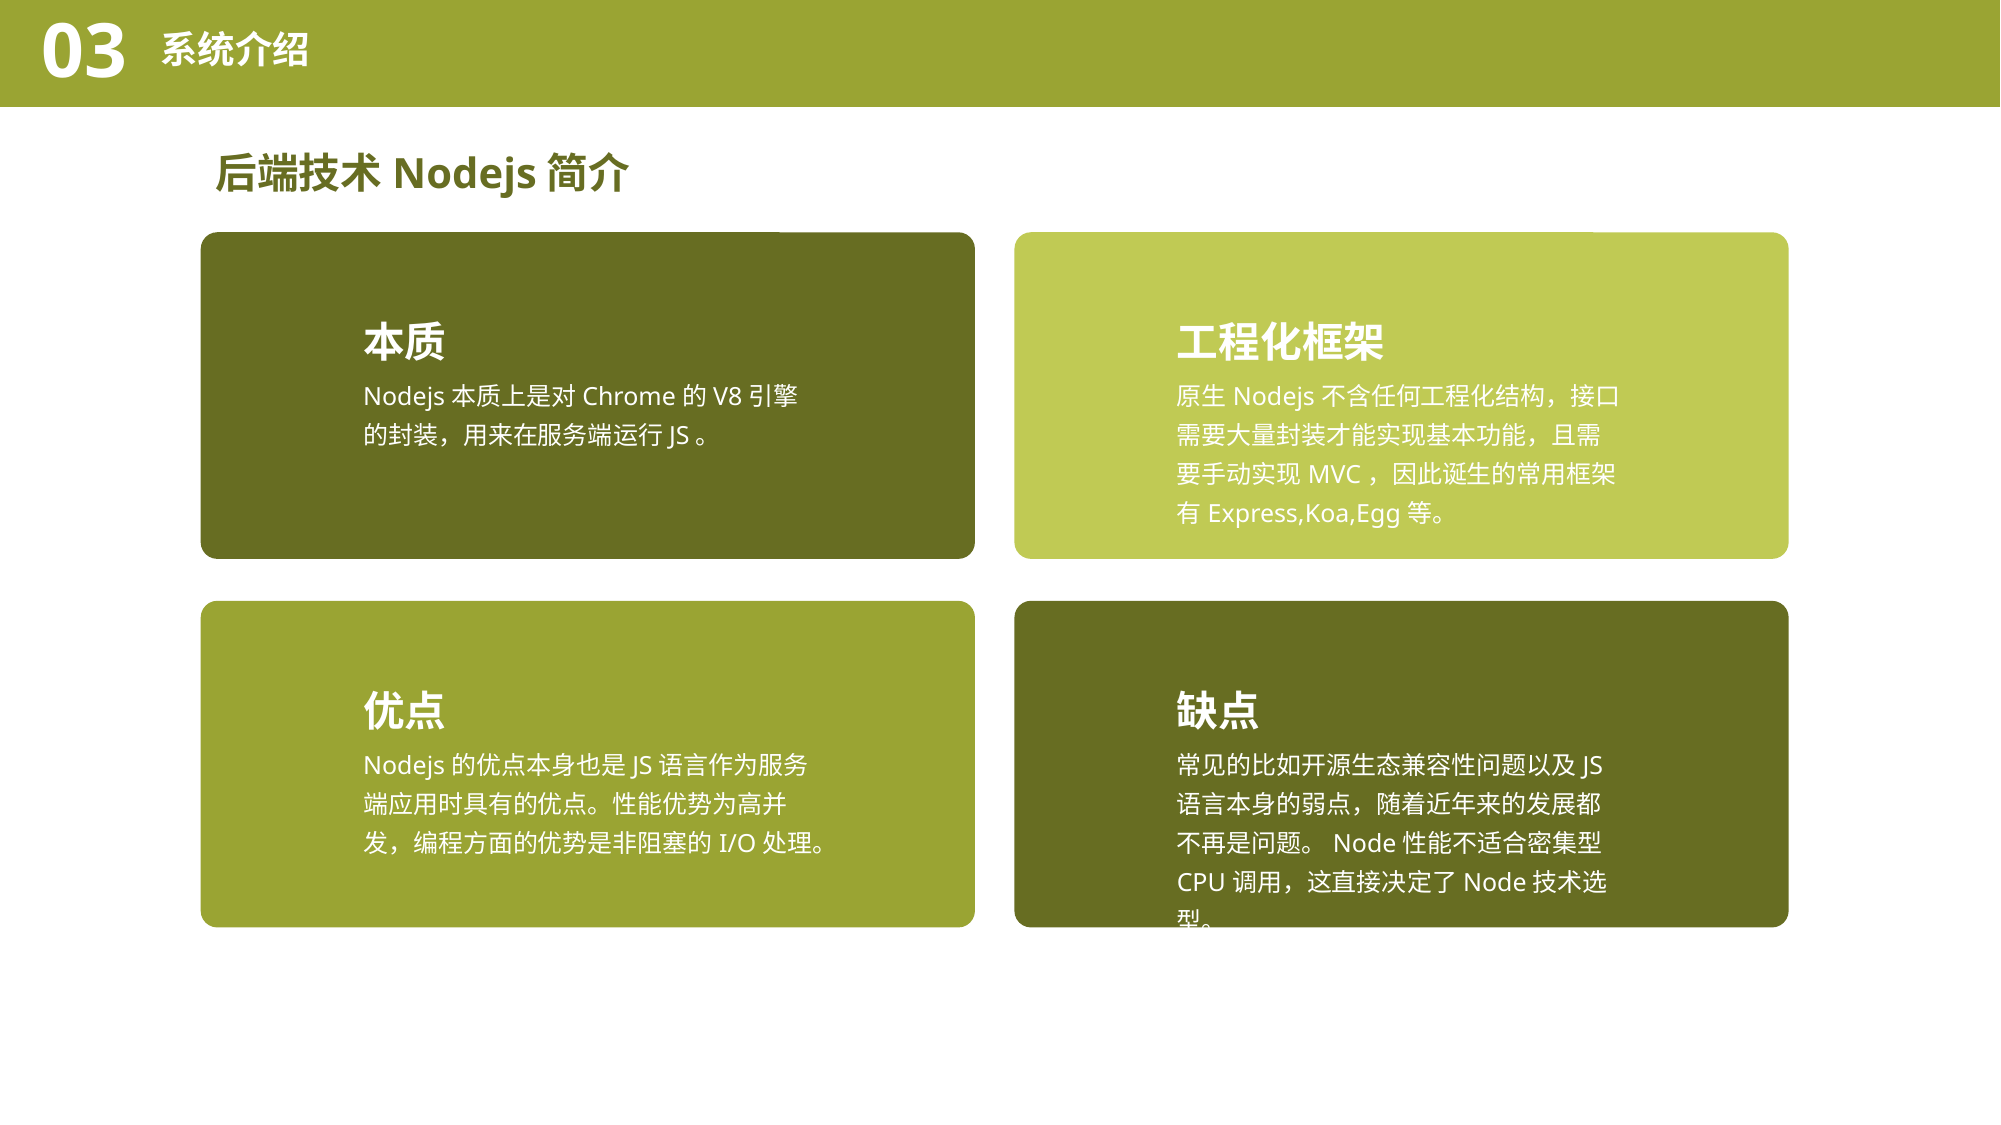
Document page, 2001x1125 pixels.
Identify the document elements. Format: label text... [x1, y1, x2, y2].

text_box 后端技术Nodejs简介 [200, 124, 680, 205]
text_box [200, 232, 975, 559]
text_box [1014, 232, 1789, 559]
list 系统介绍 [146, 23, 772, 84]
list 03 [26, 13, 146, 93]
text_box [200, 600, 975, 928]
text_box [1014, 600, 1789, 928]
